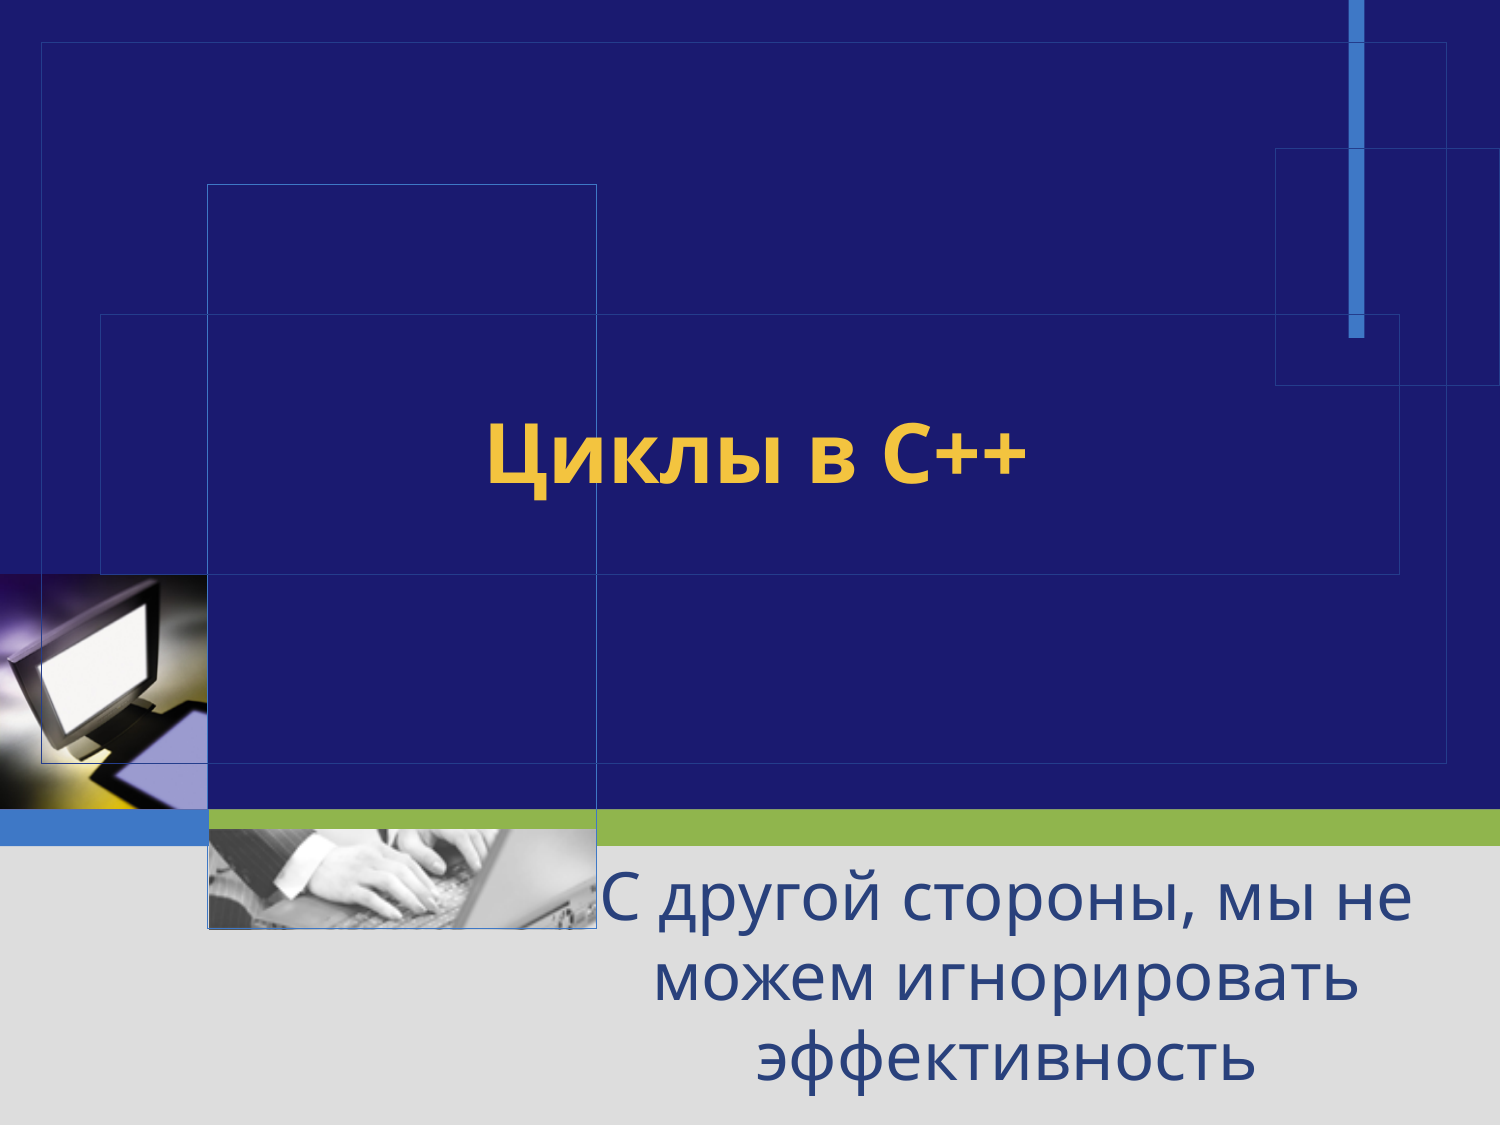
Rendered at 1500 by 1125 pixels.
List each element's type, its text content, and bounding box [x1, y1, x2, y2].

picture [42, 574, 207, 763]
picture [0, 574, 207, 809]
picture [209, 829, 596, 928]
title Циклы в С++ [162, 324, 1351, 576]
subtitle С другой стороны, мы не можем игнорировать эффективность - Джон Бентли [513, 845, 1500, 909]
